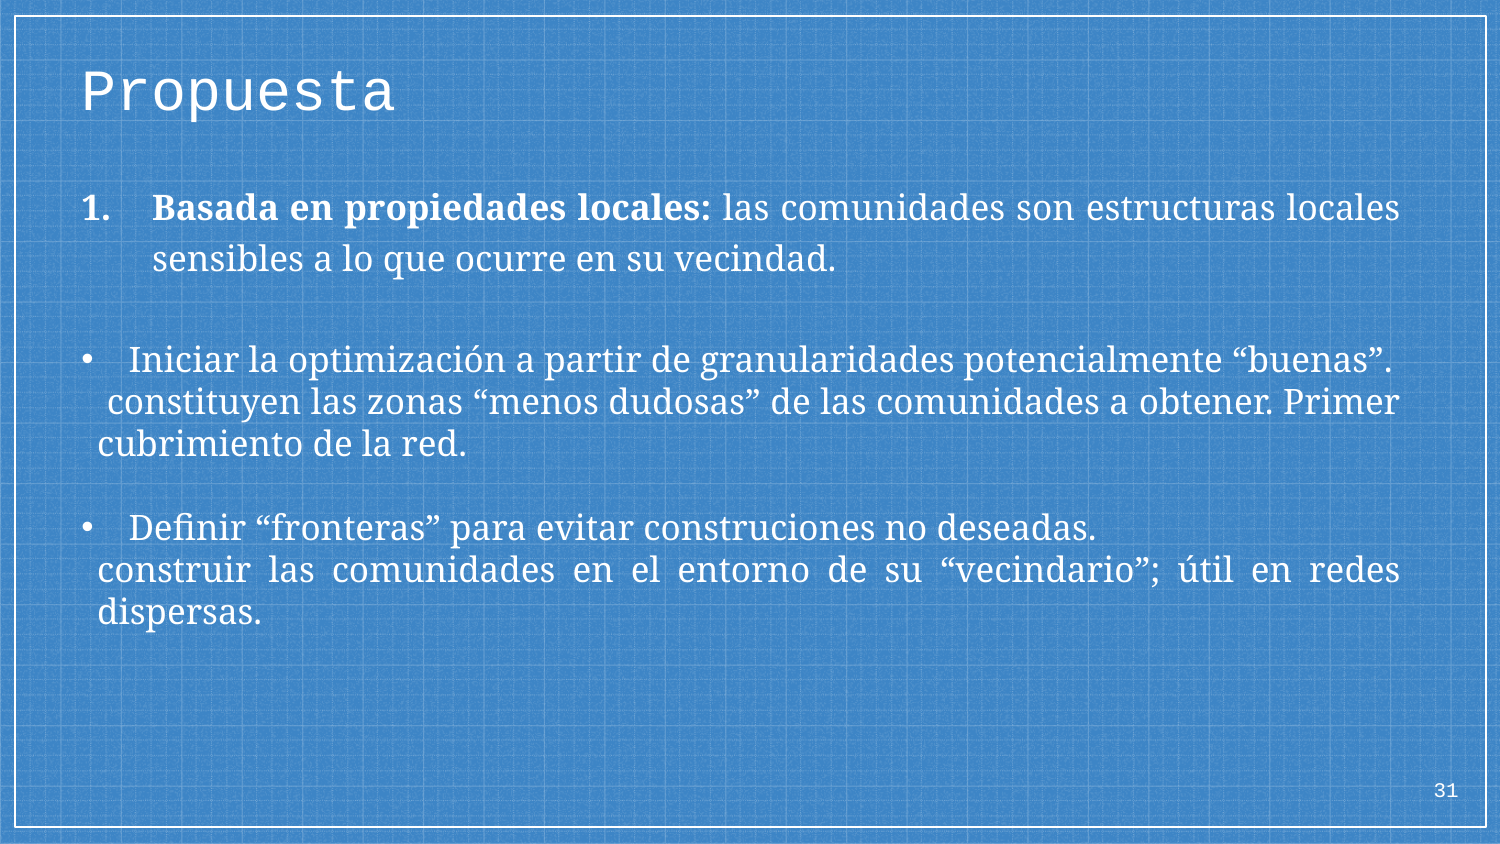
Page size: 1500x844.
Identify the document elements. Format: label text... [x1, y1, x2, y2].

title Propuesta [66, 36, 1417, 134]
picture [0, 0, 1500, 844]
text_box Basada en propiedades locales: las comunidades son estructuras locales sensibles a lo que ocurre en su vecindad. [66, 169, 1417, 287]
slide_number 31 [1398, 761, 1474, 810]
